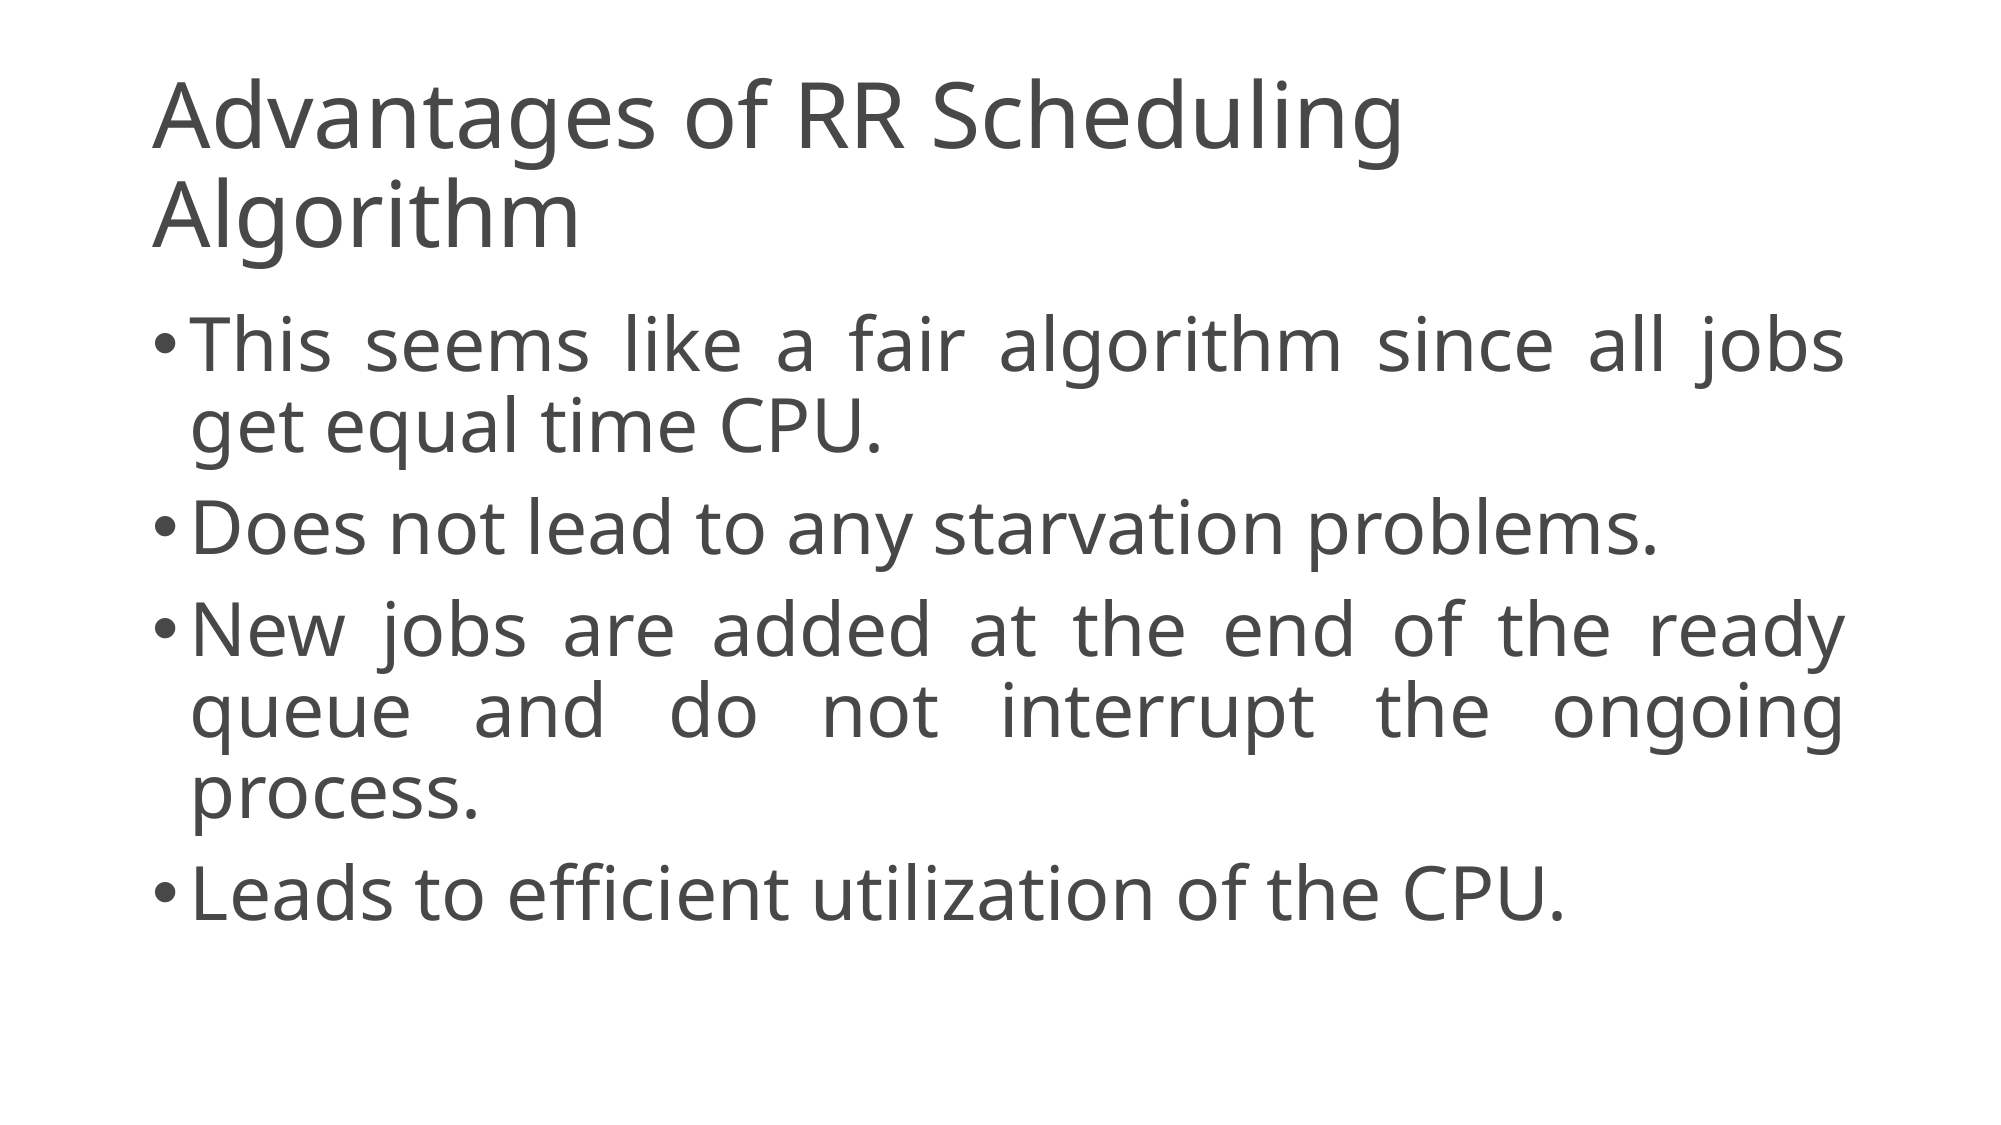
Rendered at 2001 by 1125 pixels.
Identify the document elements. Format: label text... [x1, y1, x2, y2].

list This seems like a fair algorithm since all jobs get equal time CPU. Does not lead to any starvation problems. New jobs are added at the end of the ready queue and do not interrupt the ongoing process. Leads to efficient utilization of the CPU. [137, 299, 1863, 1014]
title Advantages of RR Scheduling Algorithm [137, 59, 1863, 278]
